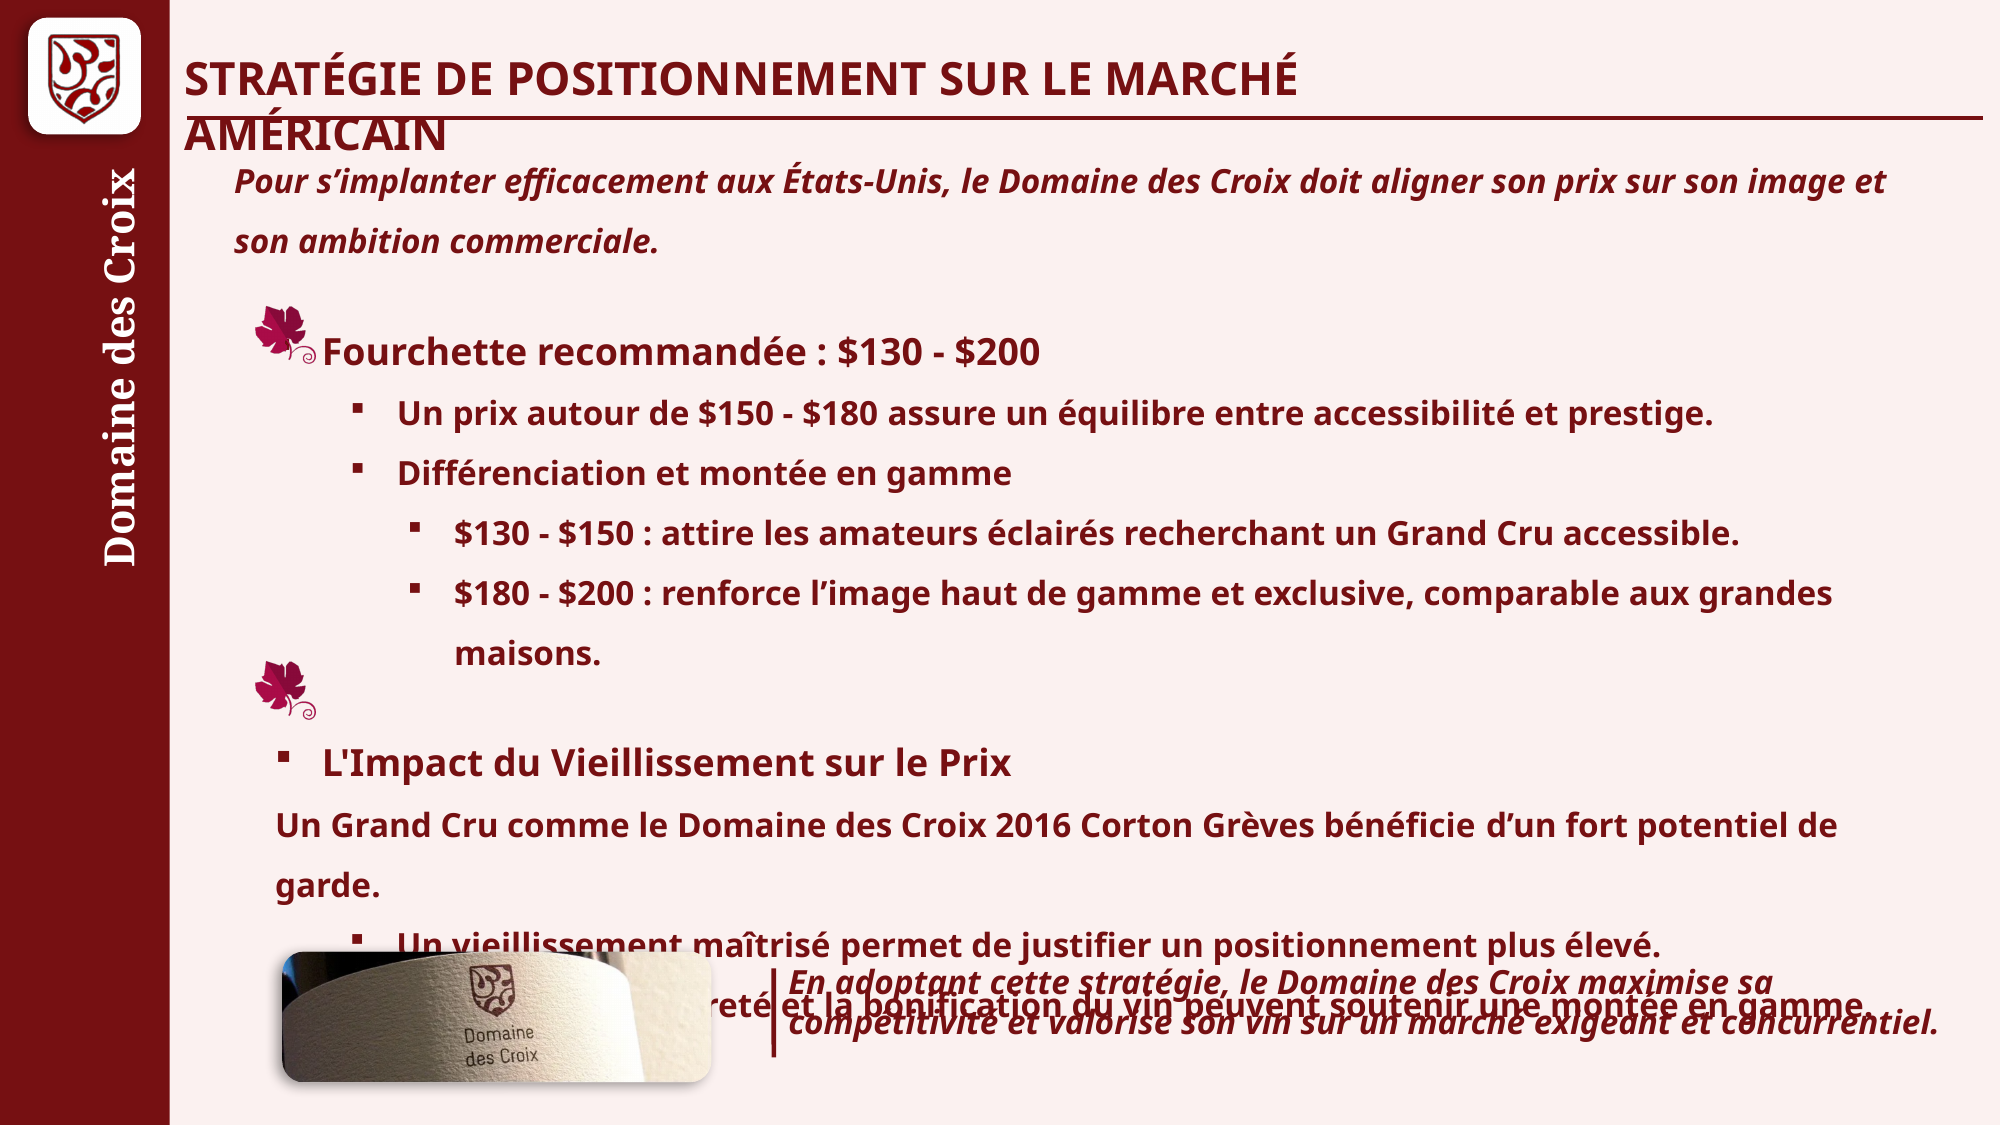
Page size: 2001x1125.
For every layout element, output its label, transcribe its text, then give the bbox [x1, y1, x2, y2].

text_box [0, 0, 171, 1125]
picture [282, 951, 712, 1083]
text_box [28, 17, 151, 621]
picture [255, 659, 316, 721]
text_box Pour s’implanter efficacement aux États-Unis, le Domaine des Croix doit aligner son prix sur son image et son ambition commerciale. Fourchette recommandée : $130 - $200 Un prix autour de $150 - $180 assure un équilibre entre accessibilité et prestige. Différenciation et montée en gamme $130 - $150 : attire les amateurs éclairés recherchant un Grand Cru accessible. $180 - $200 : renforce l’image haut de gamme et exclusive, comparable aux grandes maisons. L'Impact du Vieillissement sur le Prix Un Grand Cru comme le Domaine des Croix 2016 Corton Grèves bénéficie d’un fort potentiel de garde. Un vieillissement maîtrisé permet de justifier un positionnement plus élevé. À long terme, la rareté et la bonification du vin peuvent soutenir une montée en gamme. [219, 132, 1957, 1032]
text_box STRATÉGIE DE POSITIONNEMENT SUR LE MARCHÉ AMÉRICAIN [171, 42, 1475, 168]
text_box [773, 953, 1984, 1058]
picture [255, 304, 316, 365]
